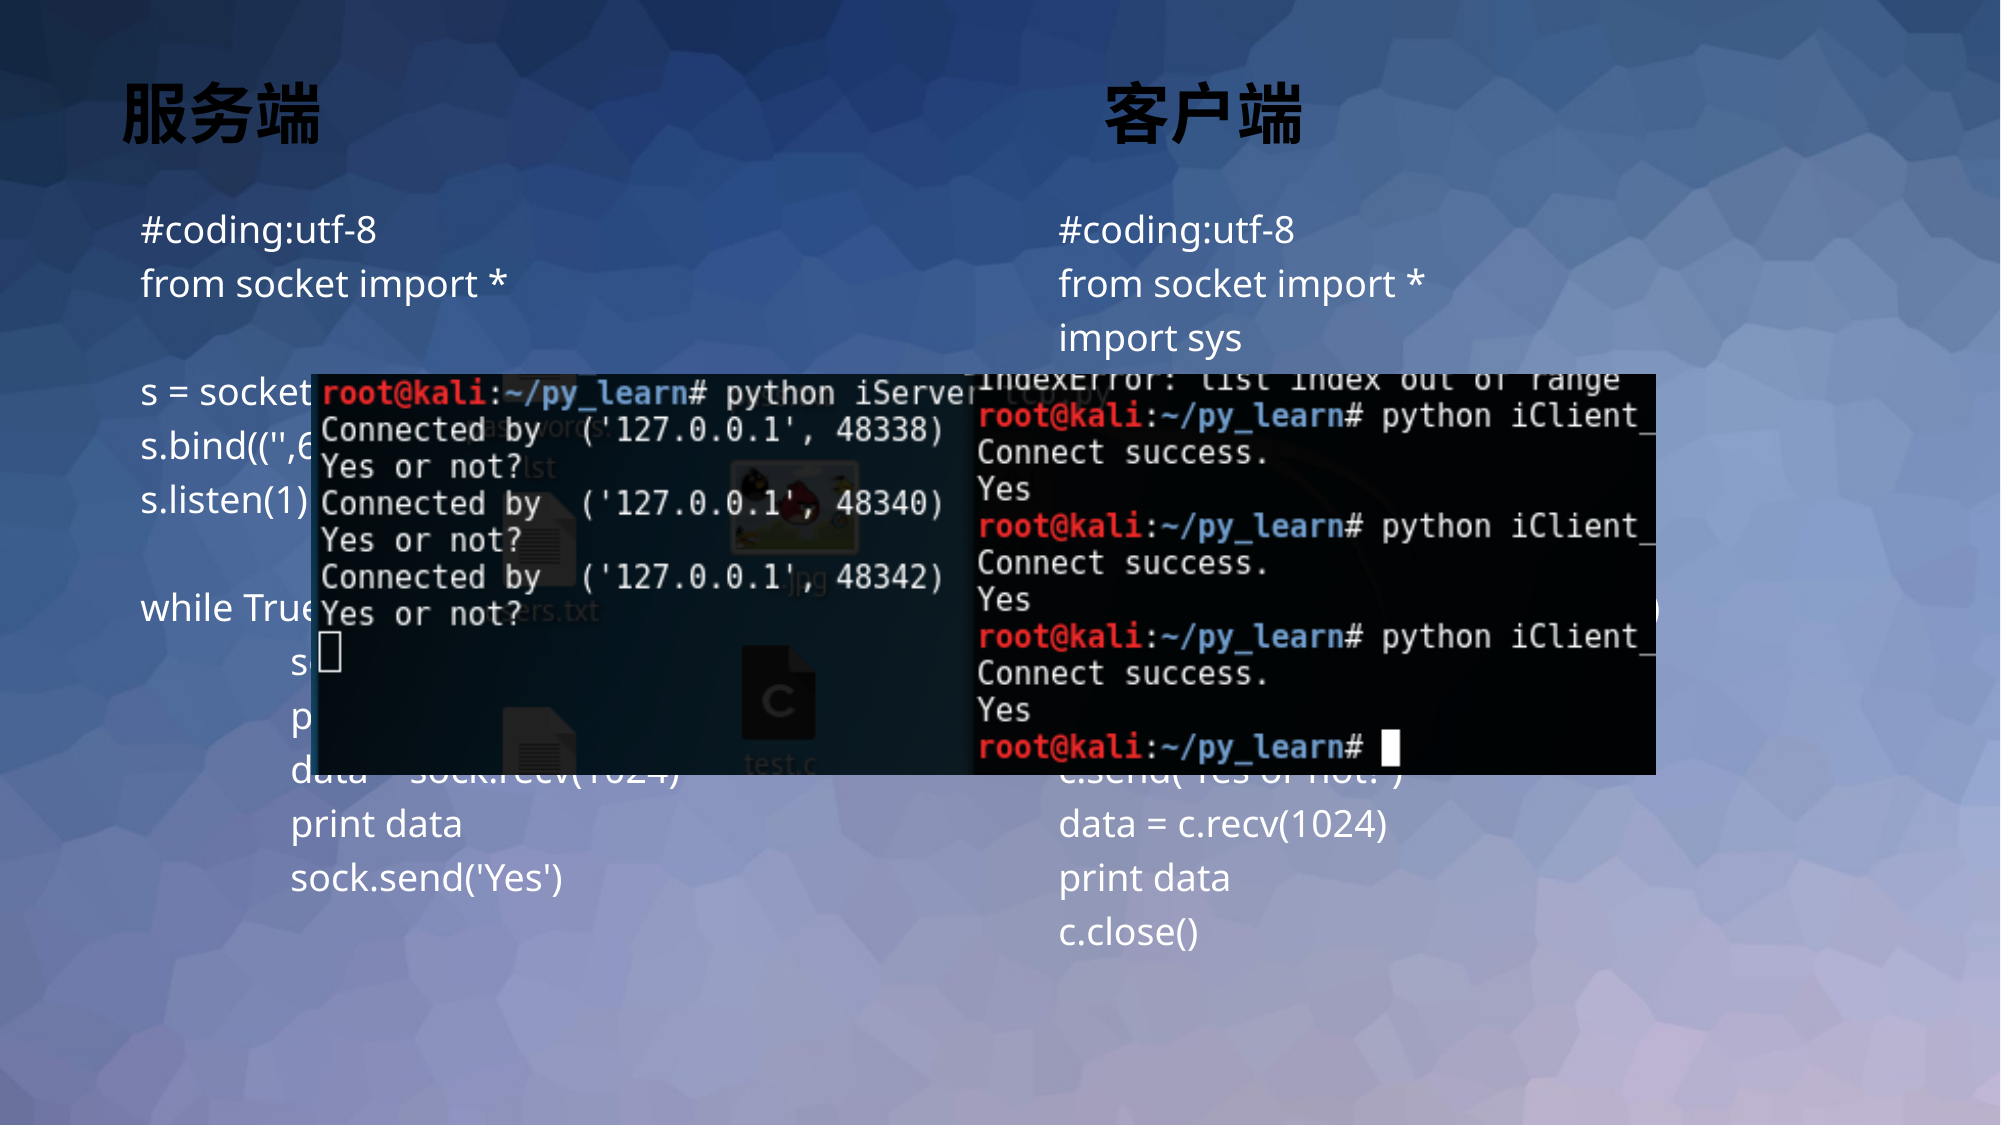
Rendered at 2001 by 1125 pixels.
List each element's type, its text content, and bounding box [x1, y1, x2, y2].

text_box 客户端 [1089, 64, 1515, 159]
picture [0, 0, 2001, 1125]
text_box 服务端 [107, 64, 533, 159]
text_box #coding:utf-8 from socket import * import sys HOST = '127.0.0.1' PORT = sys.argv[1] c = socket(AF_INET,SOCK_STREAM) c.connect(('127.0.0.1',int(PORT))) print 'Connect success.' c.send('Yes or not?') data = c.recv(1024) print data c.close() [1043, 189, 2000, 960]
text_box #coding:utf-8 from socket import * s = socket(AF_INET, SOCK_STREAM) s.bind(('',6666)) s.listen(1) while True: sock, addr = s.accept() print 'Connected by ',addr data = sock.recv(1024) print data sock.send('Yes') [125, 189, 875, 906]
